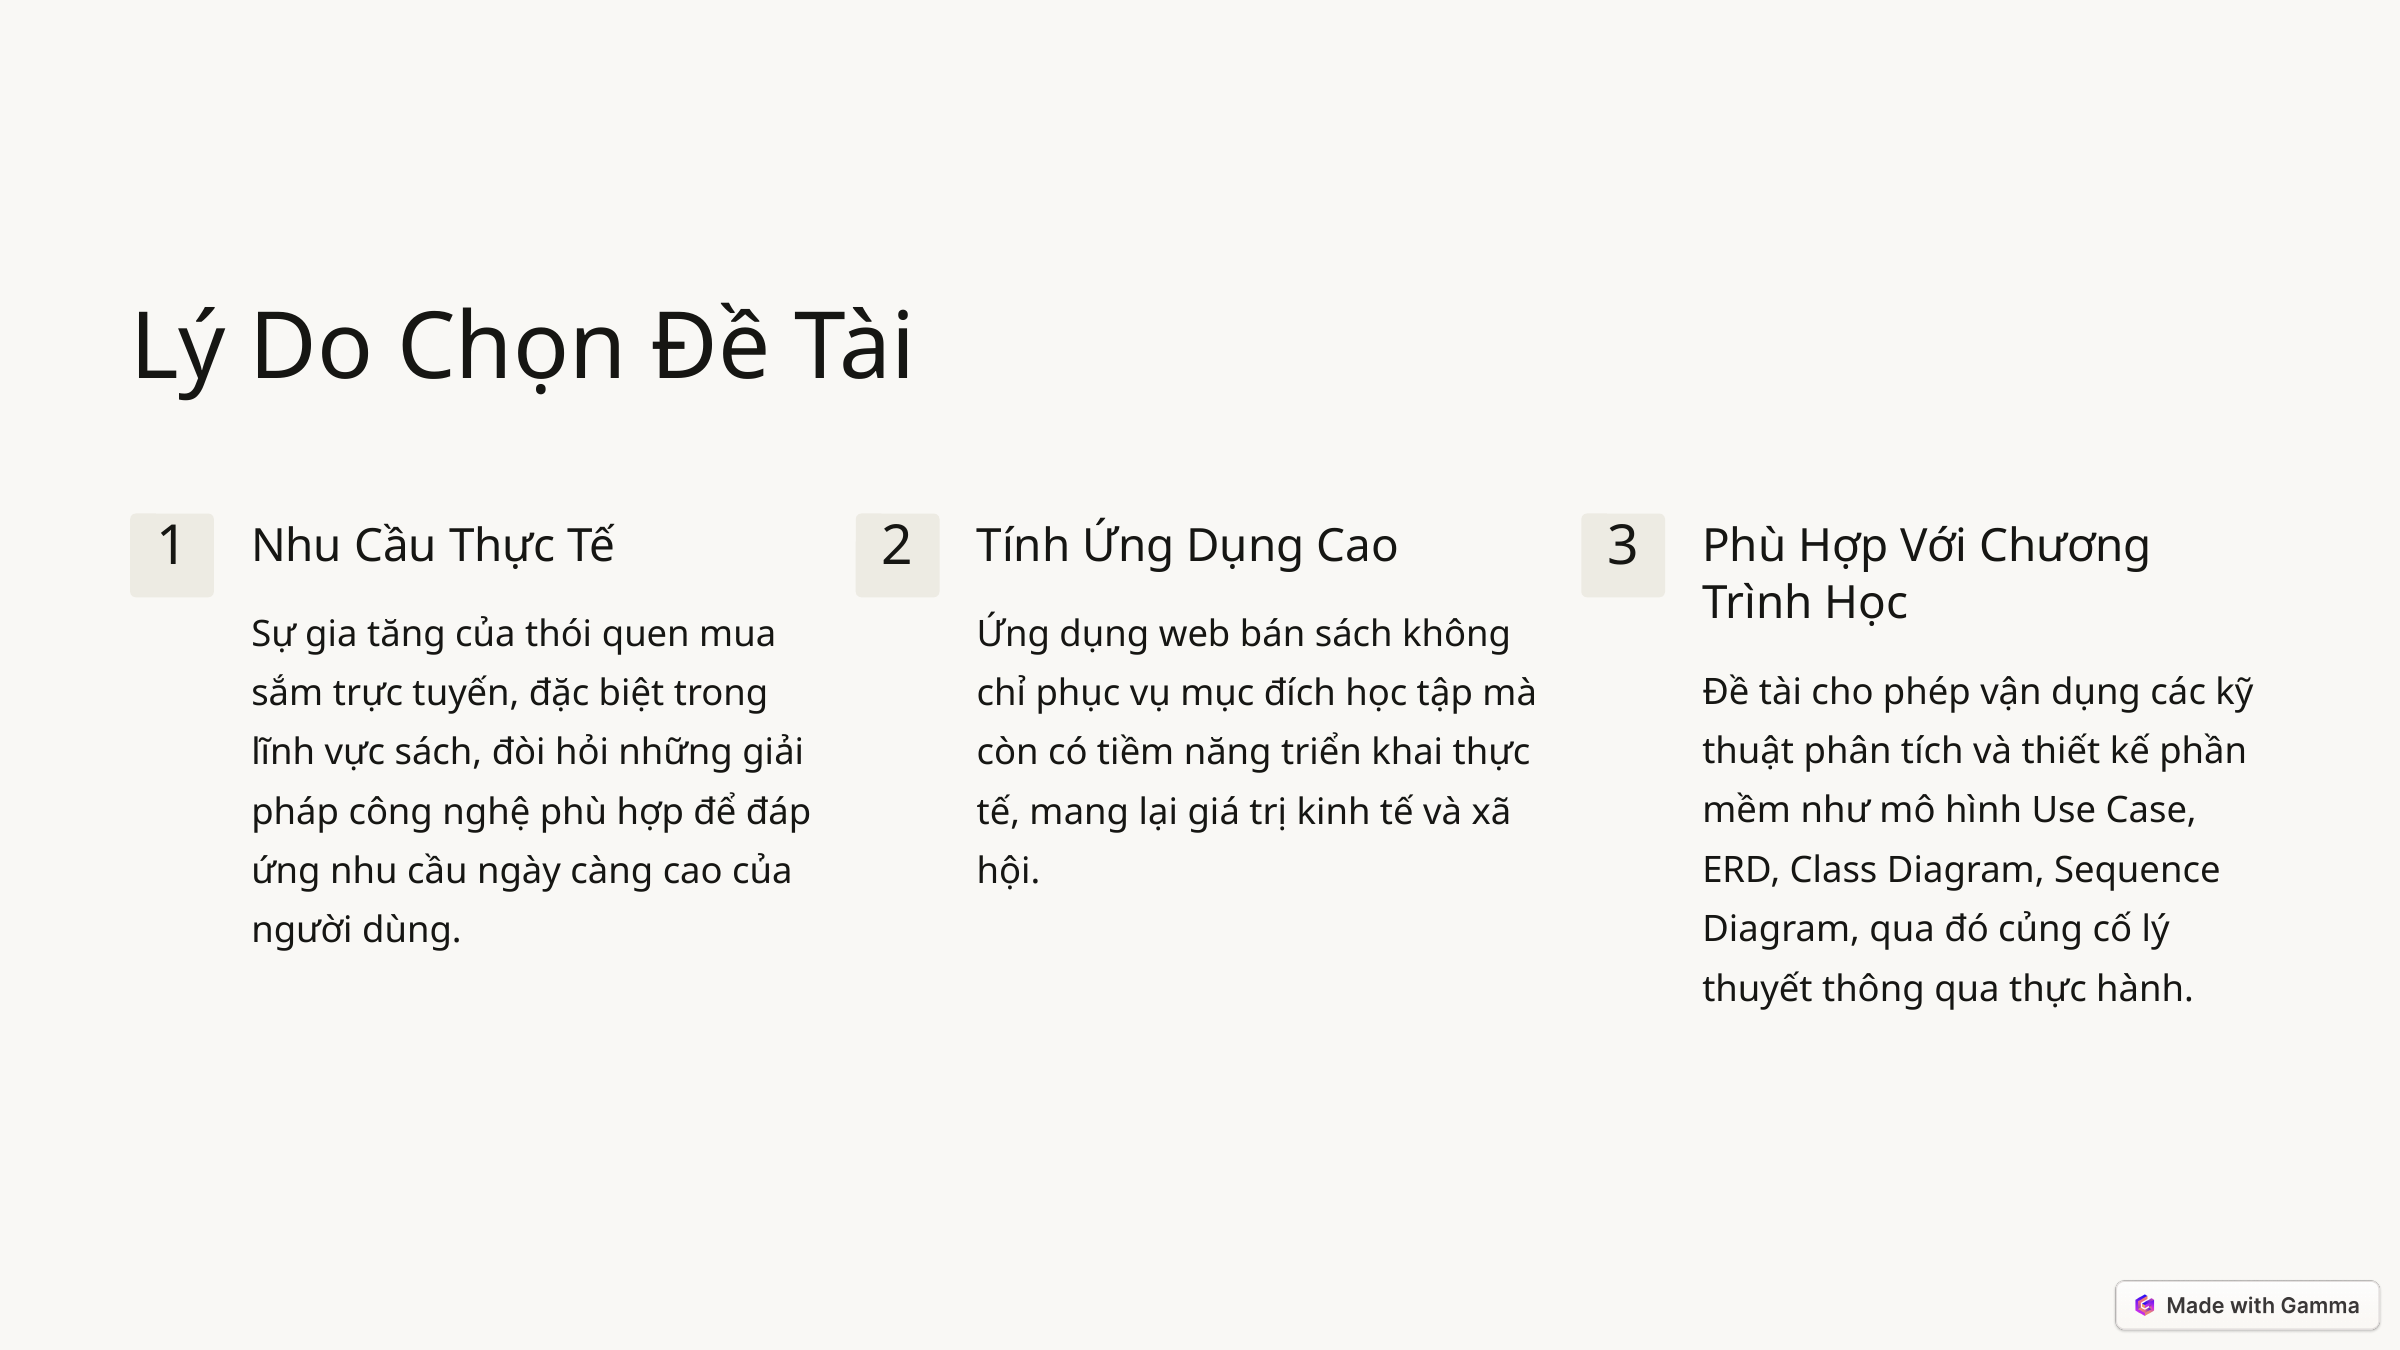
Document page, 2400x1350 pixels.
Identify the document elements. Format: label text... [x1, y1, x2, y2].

text_box Ứng dụng web bán sách không chỉ phục vụ mục đích học tập mà còn có tiềm năng triển khai thực tế, mang lại giá trị kinh tế và xã hội. [976, 593, 1545, 892]
text_box 3 [1595, 520, 1652, 591]
text_box [130, 513, 214, 598]
text_box Đề tài cho phép vận dụng các kỹ thuật phân tích và thiết kế phần mềm như mô hình Use Case, ERD, Class Diagram, Sequence Diagram, qua đó củng cố lý thuyết thông qua thực hành. [1702, 652, 2270, 1069]
picture [2106, 1271, 2389, 1339]
text_box [855, 513, 940, 598]
text_box Sự gia tăng của thói quen mua sắm trực tuyến, đặc biệt trong lĩnh vực sách, đòi hỏi những giải pháp công nghệ phù hợp để đáp ứng nhu cầu ngày càng cao của người dùng. [251, 593, 819, 952]
text_box 1 [144, 520, 200, 591]
text_box [1581, 513, 1666, 598]
text_box Tính Ứng Dụng Cao [976, 513, 1442, 572]
text_box Phù Hợp Với Chương Trình Học [1702, 513, 2270, 630]
text_box Lý Do Chọn Đề Tài [130, 281, 1061, 398]
text_box Nhu Cầu Thực Tế [251, 513, 717, 572]
text_box 2 [869, 520, 926, 591]
